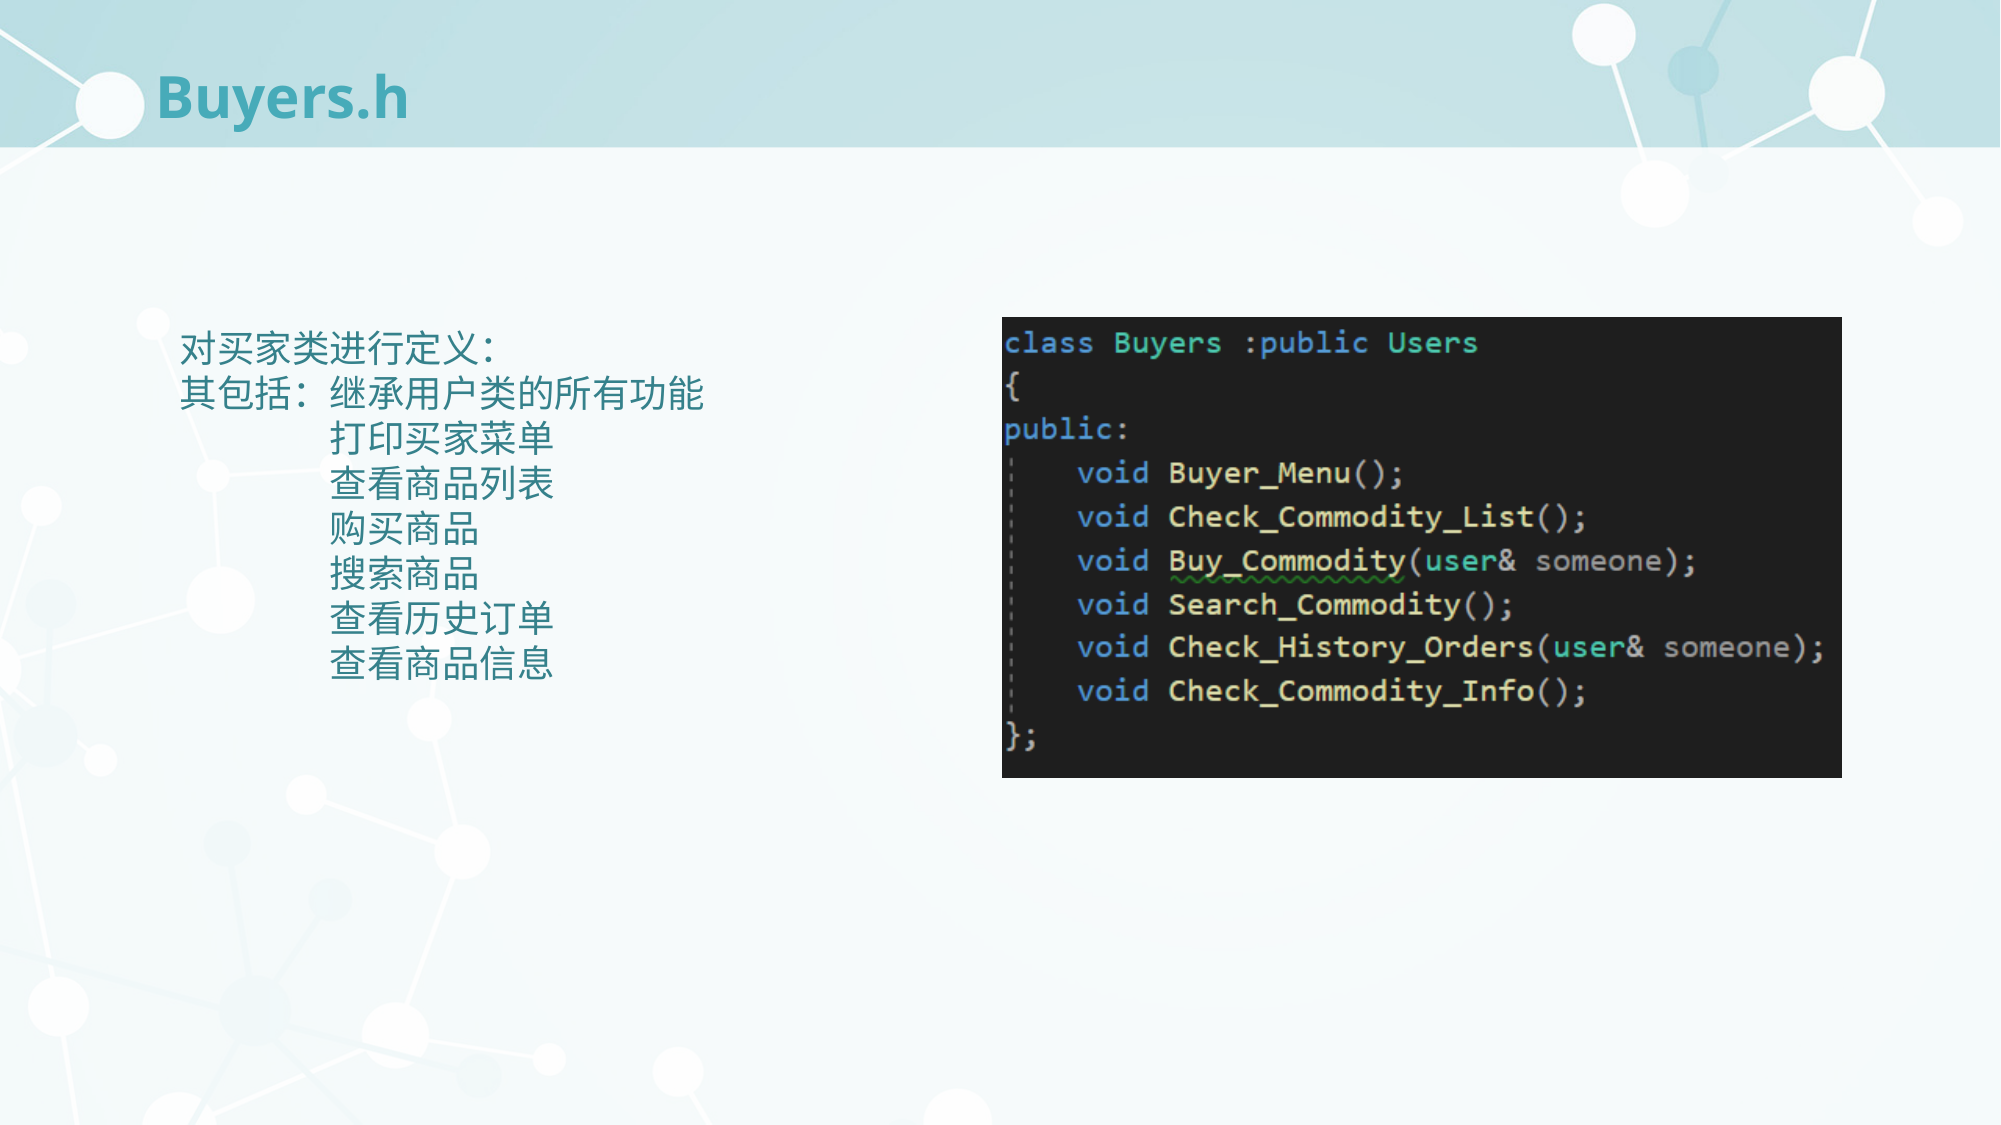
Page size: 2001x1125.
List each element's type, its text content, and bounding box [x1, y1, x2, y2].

picture [0, 0, 2001, 1125]
title Buyers.h [140, 52, 1866, 148]
picture [1002, 317, 1842, 778]
text_box 对买家类进行定义： 其包括：继承用户类的所有功能 打印买家菜单 查看商品列表 购买商品 搜索商品 查看历史订单 查看商品信息 [164, 317, 731, 693]
